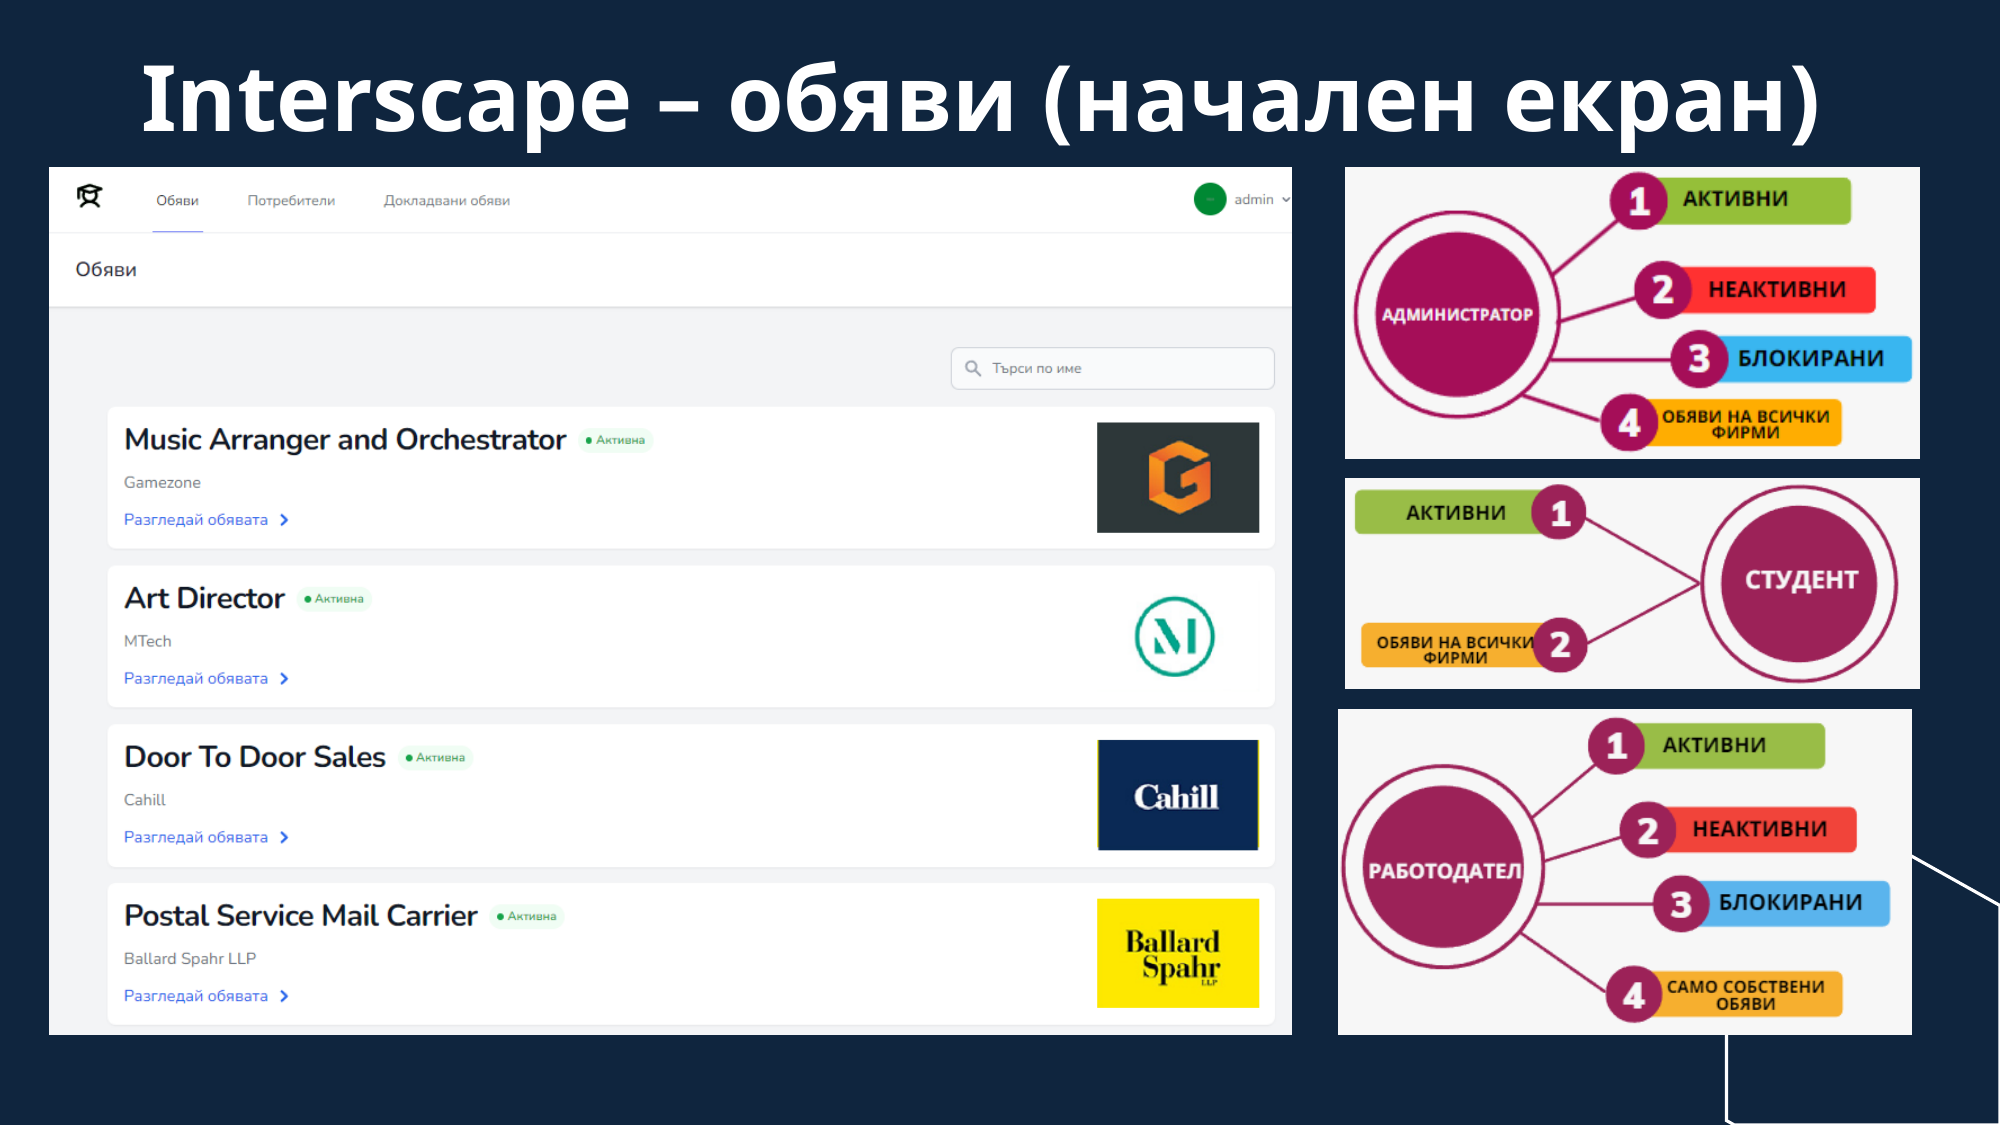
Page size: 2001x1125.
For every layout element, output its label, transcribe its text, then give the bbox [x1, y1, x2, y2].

picture [1345, 167, 1920, 459]
title Interscape – обяви (начален екран) [87, 45, 1874, 278]
picture [1345, 478, 1920, 689]
picture [1338, 709, 1912, 1035]
picture [49, 167, 1292, 1035]
